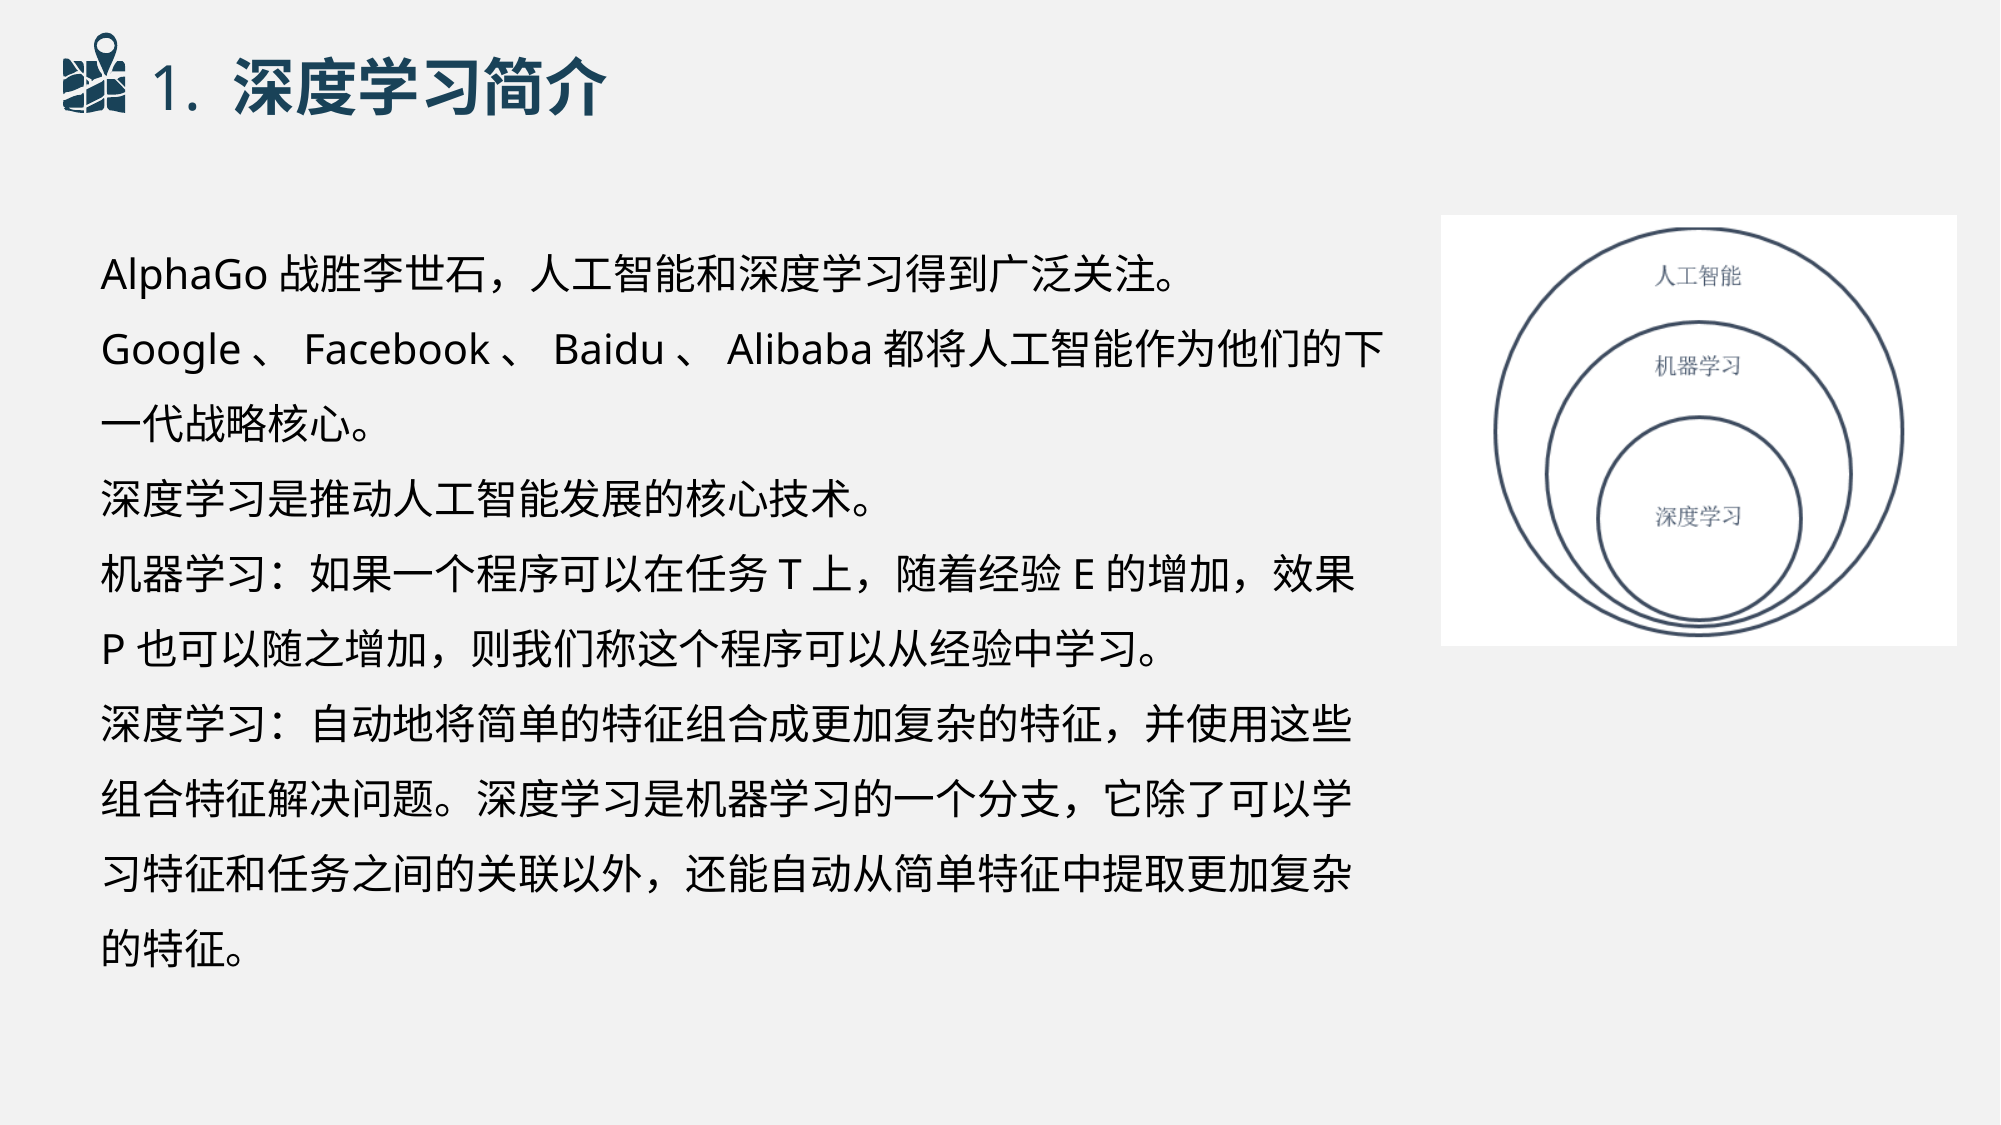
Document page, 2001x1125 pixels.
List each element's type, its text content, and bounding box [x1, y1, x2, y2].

text_box [63, 92, 84, 113]
text_box [86, 79, 105, 113]
text_box AlphaGo战胜李世石，人工智能和深度学习得到广泛关注。 Google、Facebook、Baidu、Alibaba都将人工智能作为他们的下一代战略核心。 深度学习是推动人工智能发展的核心技术。 机器学习：如果一个程序可以在任务T上，随着经验E的增加，效果P也可以随之增加，则我们称这个程序可以从经验中学习。 深度学习：自动地将简单的特征组合成更加复杂的特征，并使用这些组合特征解决问题。深度学习是机器学习的一个分支，它除了可以学习特征和任务之间的关联以外，还能自动从简单特征中提取更加复杂的特征。 [85, 215, 1402, 981]
text_box [110, 61, 126, 74]
text_box [106, 76, 126, 95]
text_box [94, 32, 118, 76]
text_box [63, 58, 84, 95]
picture [1441, 215, 1957, 646]
text_box [106, 94, 126, 113]
text_box [86, 61, 102, 82]
text_box 1. 深度学习简介 [134, 40, 1242, 130]
